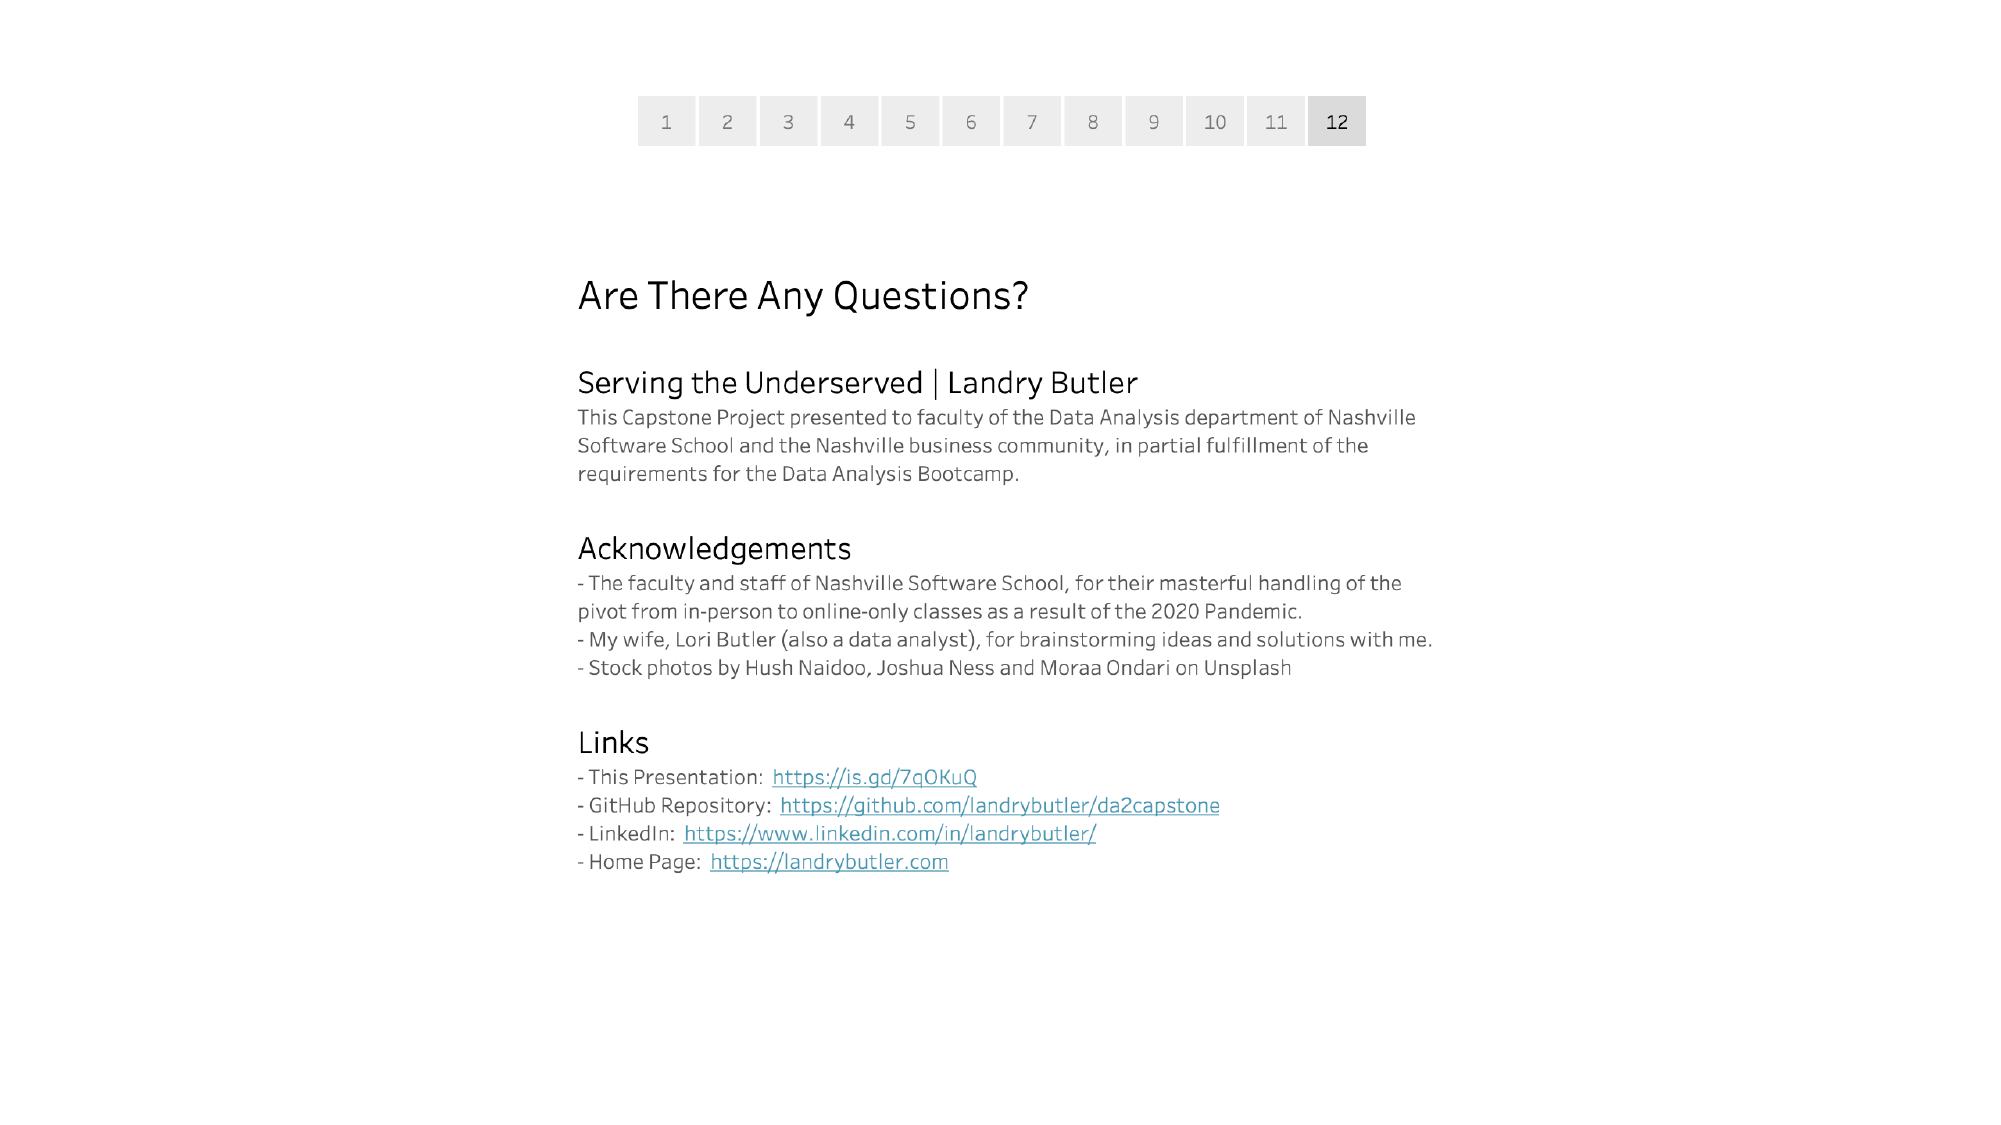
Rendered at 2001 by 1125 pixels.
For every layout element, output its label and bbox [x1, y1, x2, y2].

picture [206, 47, 1794, 1078]
